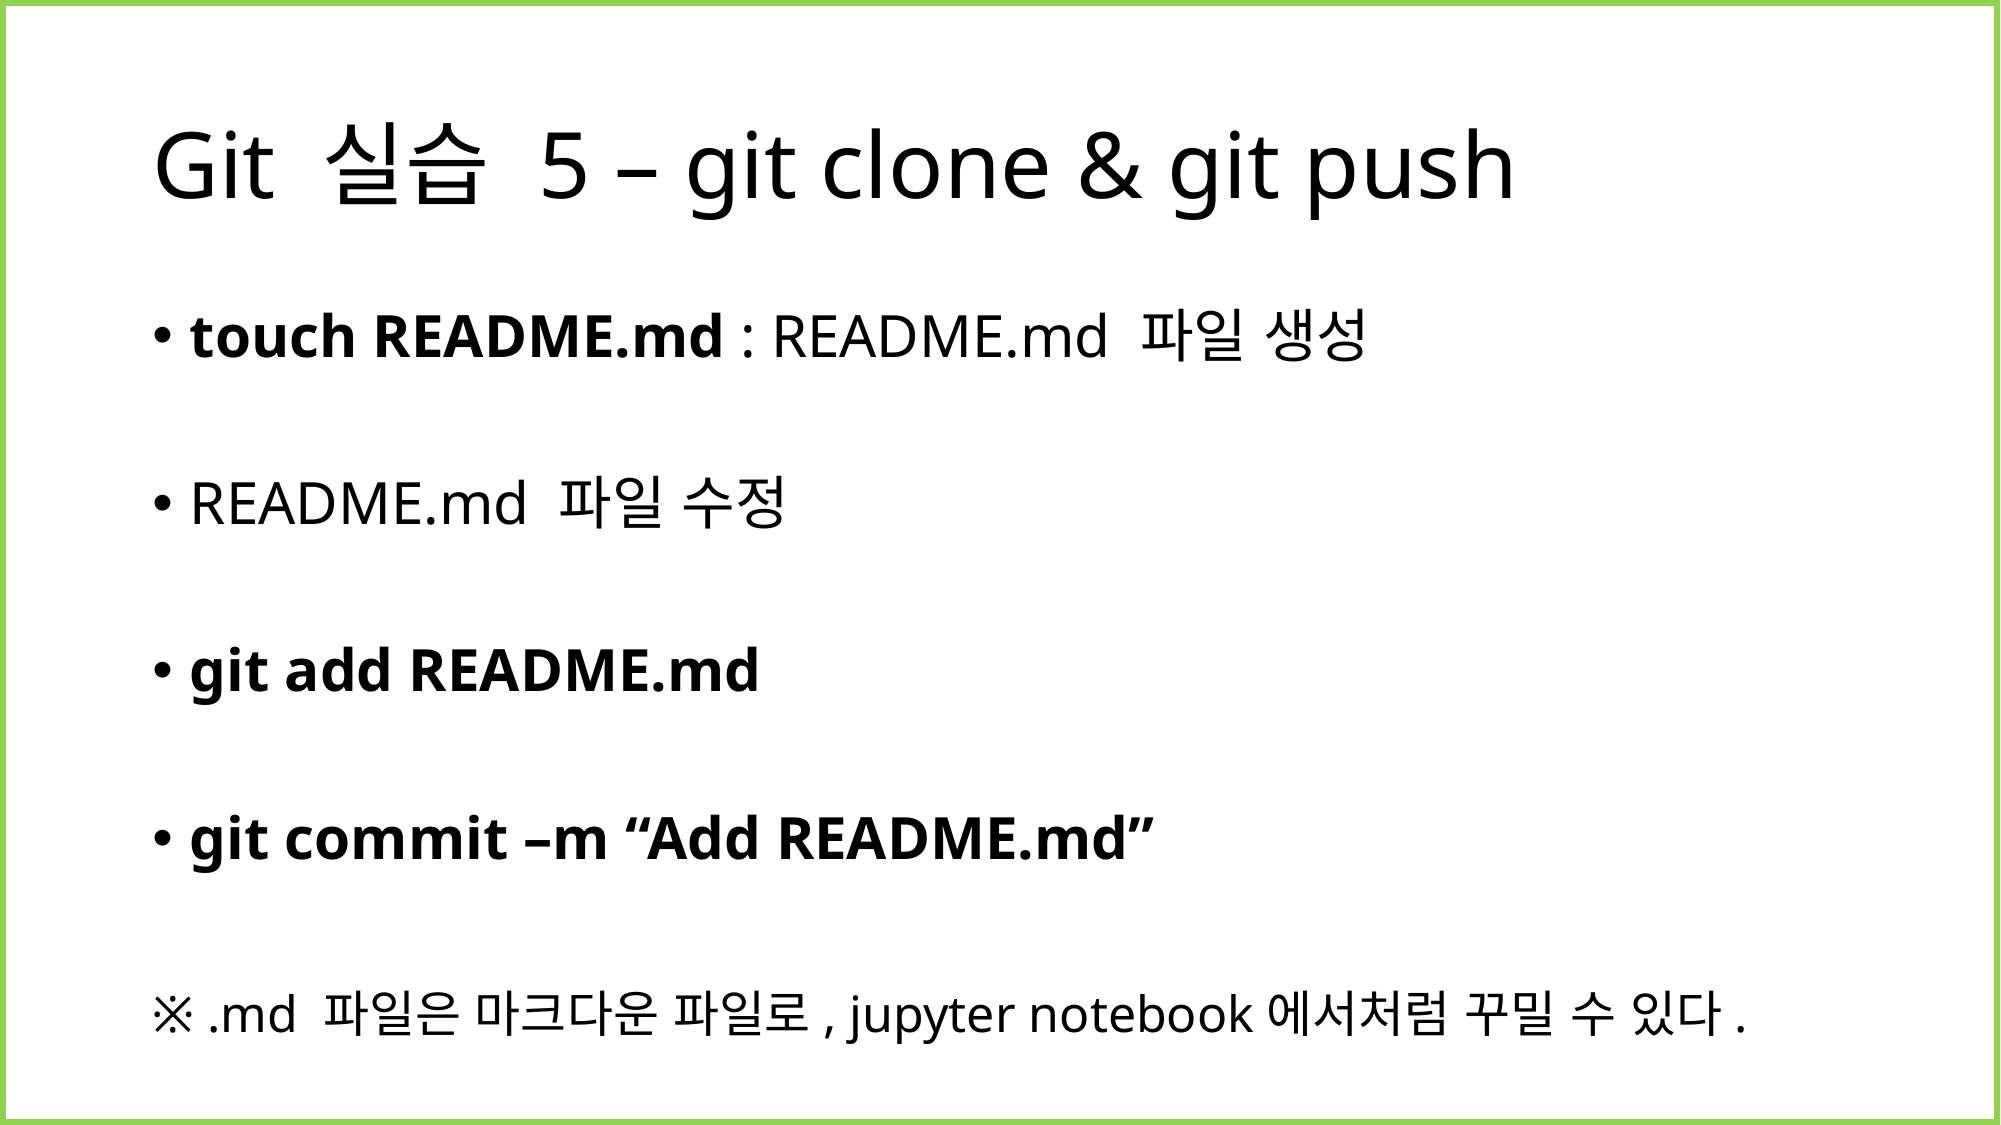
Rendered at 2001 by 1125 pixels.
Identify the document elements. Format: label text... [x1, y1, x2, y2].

list touch README.md : README.md 파일 생성 README.md 파일 수정 git add README.md git commit –m “Add README.md” ※ .md 파일은 마크다운 파일로, jupyter notebook에서처럼 꾸밀 수 있다. [137, 299, 1863, 1083]
title Git 실습 5 – git clone & git push [137, 59, 1863, 278]
